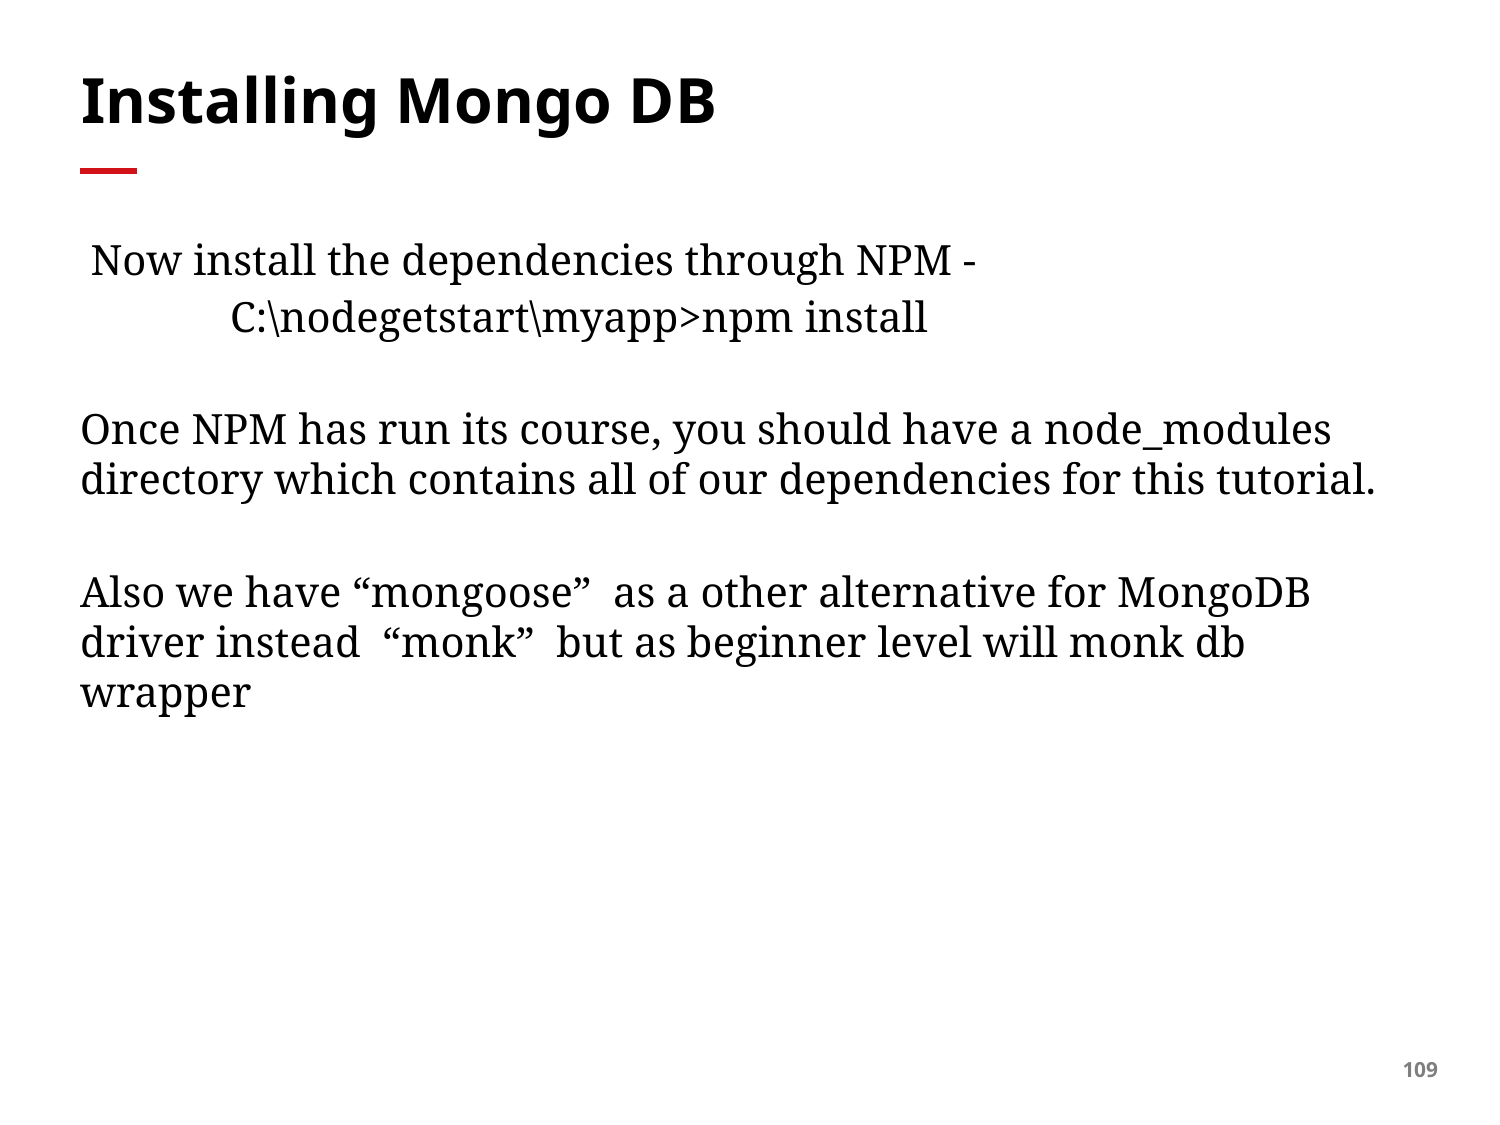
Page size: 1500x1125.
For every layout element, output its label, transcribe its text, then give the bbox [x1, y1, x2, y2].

title Installing Mongo DB [81, 68, 1421, 138]
list Now install the dependencies through NPM - C:\nodegetstart\myapp>npm install Once NPM has run its course, you should have a node_modules directory which contains all of our dependencies for this tutorial. Also we have “mongoose” as a other alternative for MongoDB driver instead “monk” but as beginner level will monk db wrapper [79, 234, 1420, 1022]
